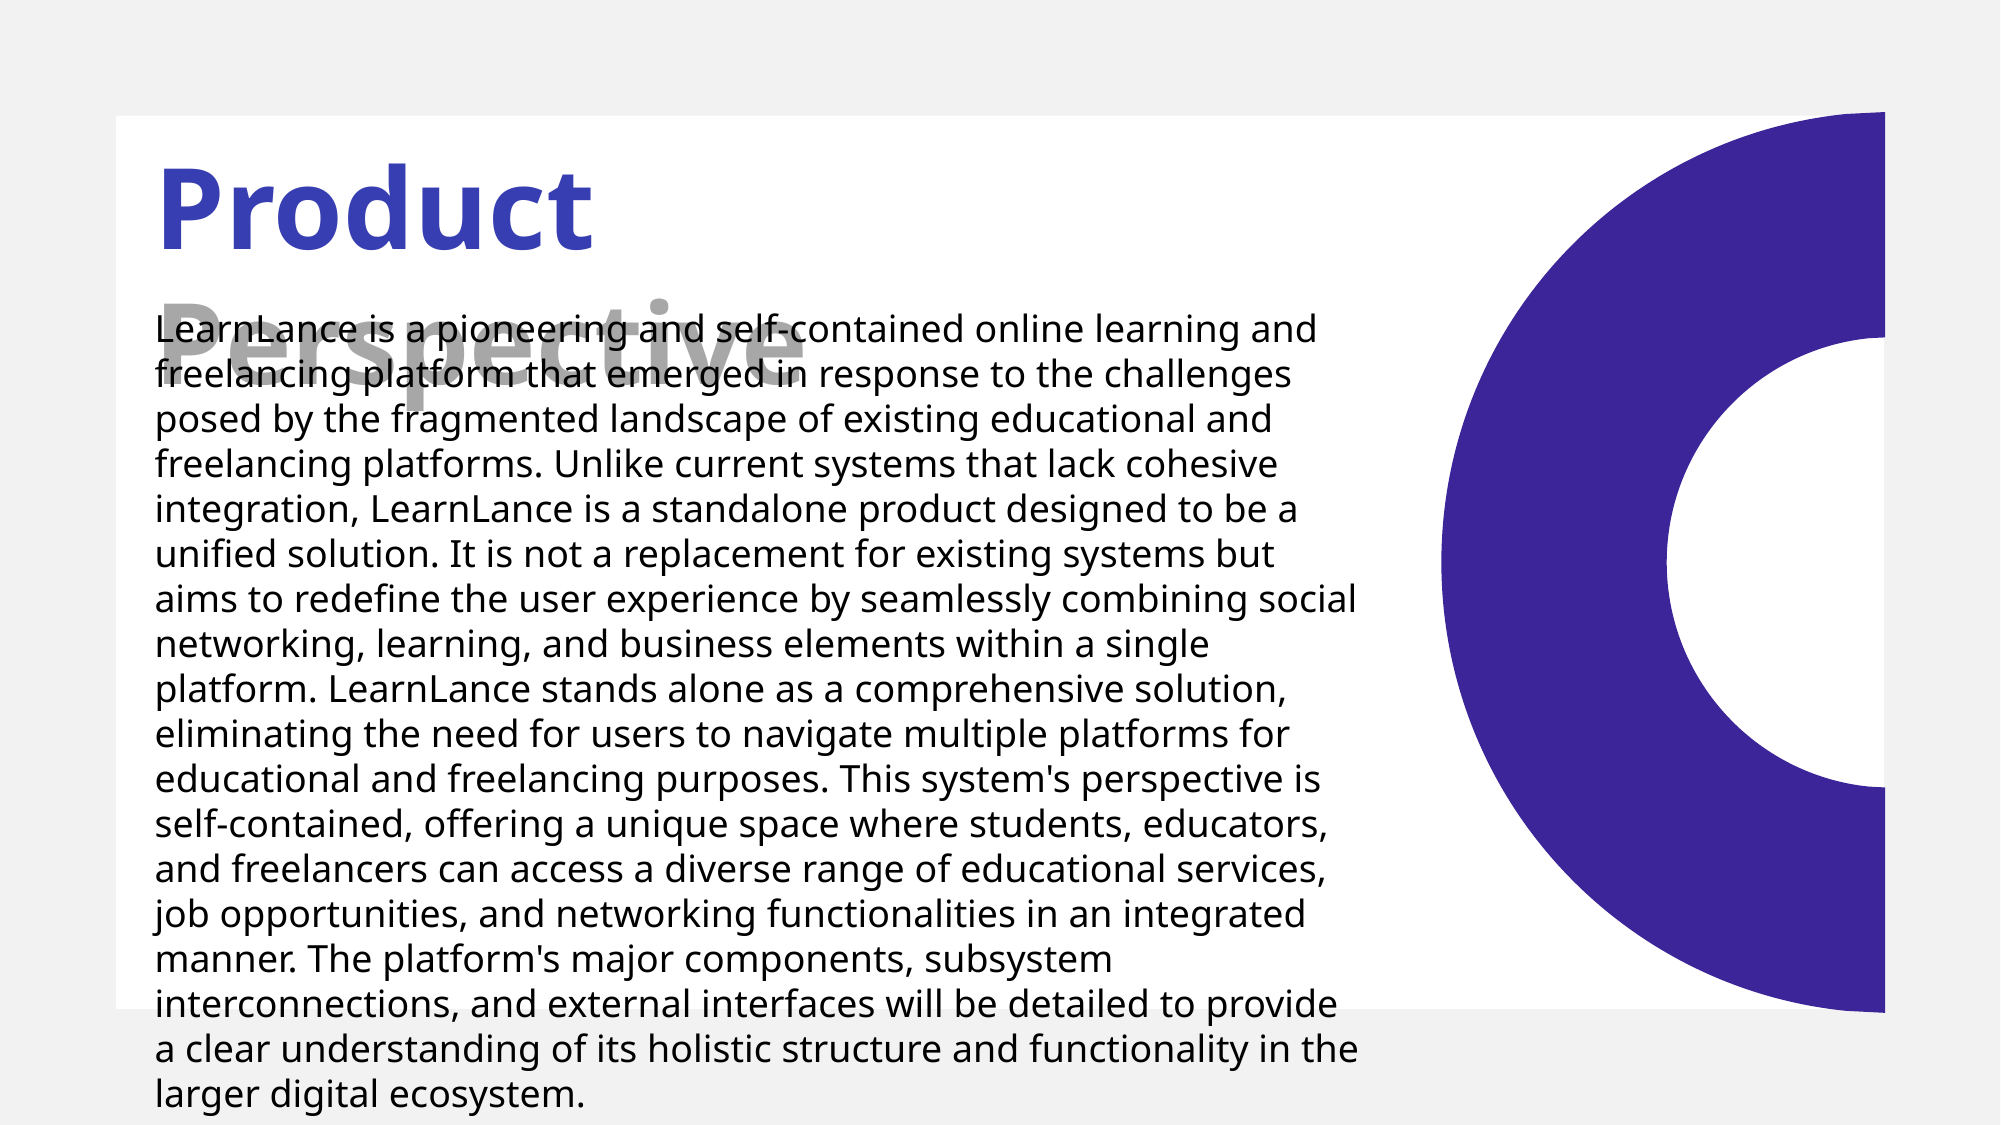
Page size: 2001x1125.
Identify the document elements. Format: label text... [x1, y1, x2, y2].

text_box Product Perspective [139, 130, 1120, 298]
text_box LearnLance is a pioneering and self-contained online learning and freelancing platform that emerged in response to the challenges posed by the fragmented landscape of existing educational and freelancing platforms. Unlike current systems that lack cohesive integration, LearnLance is a standalone product designed to be a unified solution. It is not a replacement for existing systems but aims to redefine the user experience by seamlessly combining social networking, learning, and business elements within a single platform. LearnLance stands alone as a comprehensive solution, eliminating the need for users to navigate multiple platforms for educational and freelancing purposes. This system's perspective is self-contained, offering a unique space where students, educators, and freelancers can access a diverse range of educational services, job opportunities, and networking functionalities in an integrated manner. The platform's major components, subsystem interconnections, and external interfaces will be detailed to provide a clear understanding of its holistic structure and functionality in the larger digital ecosystem. [139, 298, 1377, 1123]
text_box [1440, 110, 1887, 1014]
